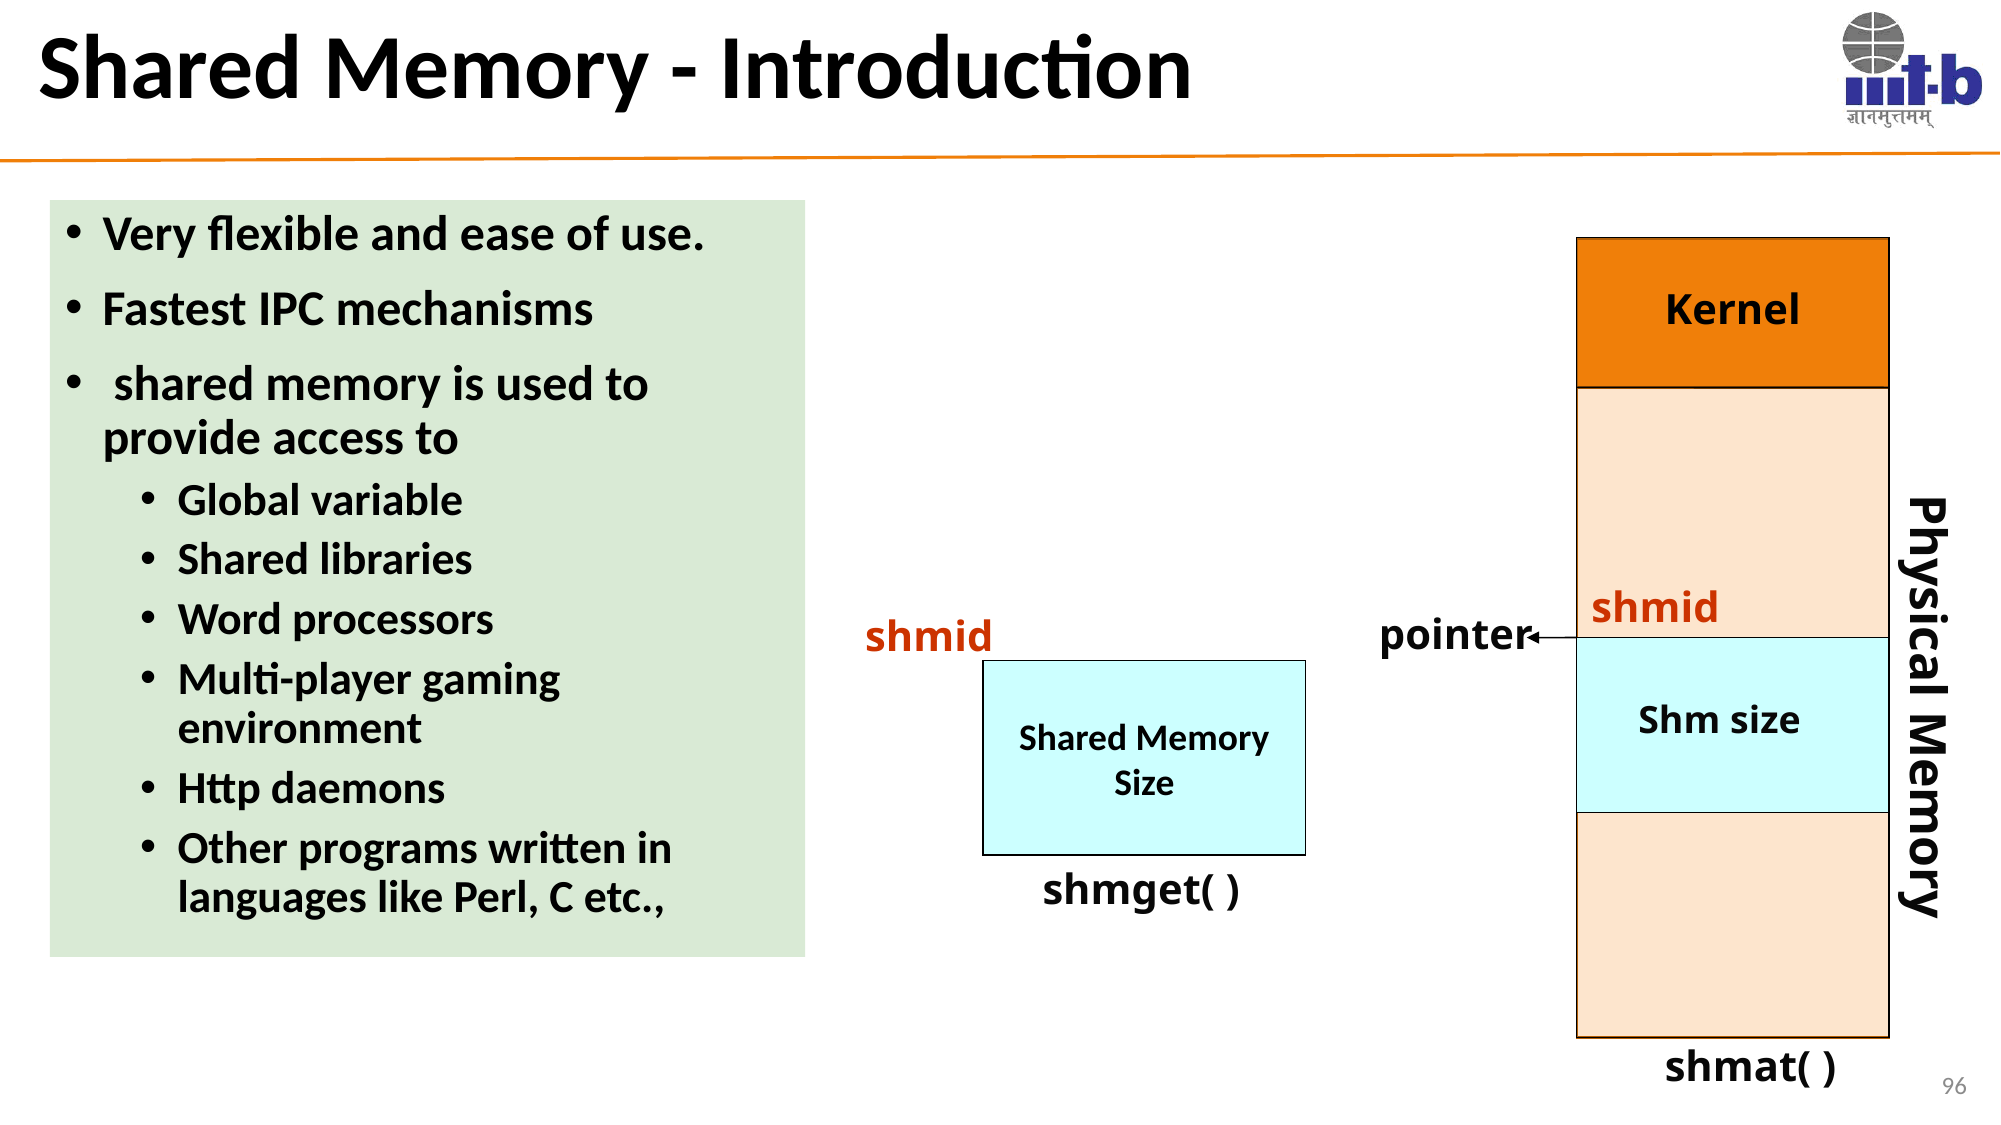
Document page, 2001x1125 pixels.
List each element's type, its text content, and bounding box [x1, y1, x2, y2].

text_box Shm size [1623, 688, 1831, 749]
text_box [1576, 388, 1890, 637]
text_box Physical Memory [1893, 479, 1969, 1033]
text_box shmid [850, 602, 1051, 668]
picture [1957, 8, 1983, 130]
text_box [1576, 237, 1890, 387]
text_box [1576, 813, 1890, 1038]
text_box [1576, 637, 1890, 813]
text_box shmat( ) [1649, 1032, 1873, 1098]
text_box pointer [1364, 600, 1552, 665]
text_box [1526, 631, 1577, 644]
title Shared Memory - Introduction [23, 7, 1957, 132]
text_box Kernel [1589, 275, 1877, 341]
text_box shmid [1576, 573, 1777, 638]
text_box Shared Memory Size [983, 660, 1306, 856]
text_box shmget( ) [1027, 855, 1322, 920]
slide_number 96 [1532, 1054, 1983, 1115]
text_box Very flexible and ease of use. Fastest IPC mechanisms shared memory is used to provide access to Global variable Shared libraries Word processors Multi-player gaming environment Http daemons Other programs written in languages like Perl, C etc., [49, 200, 806, 957]
